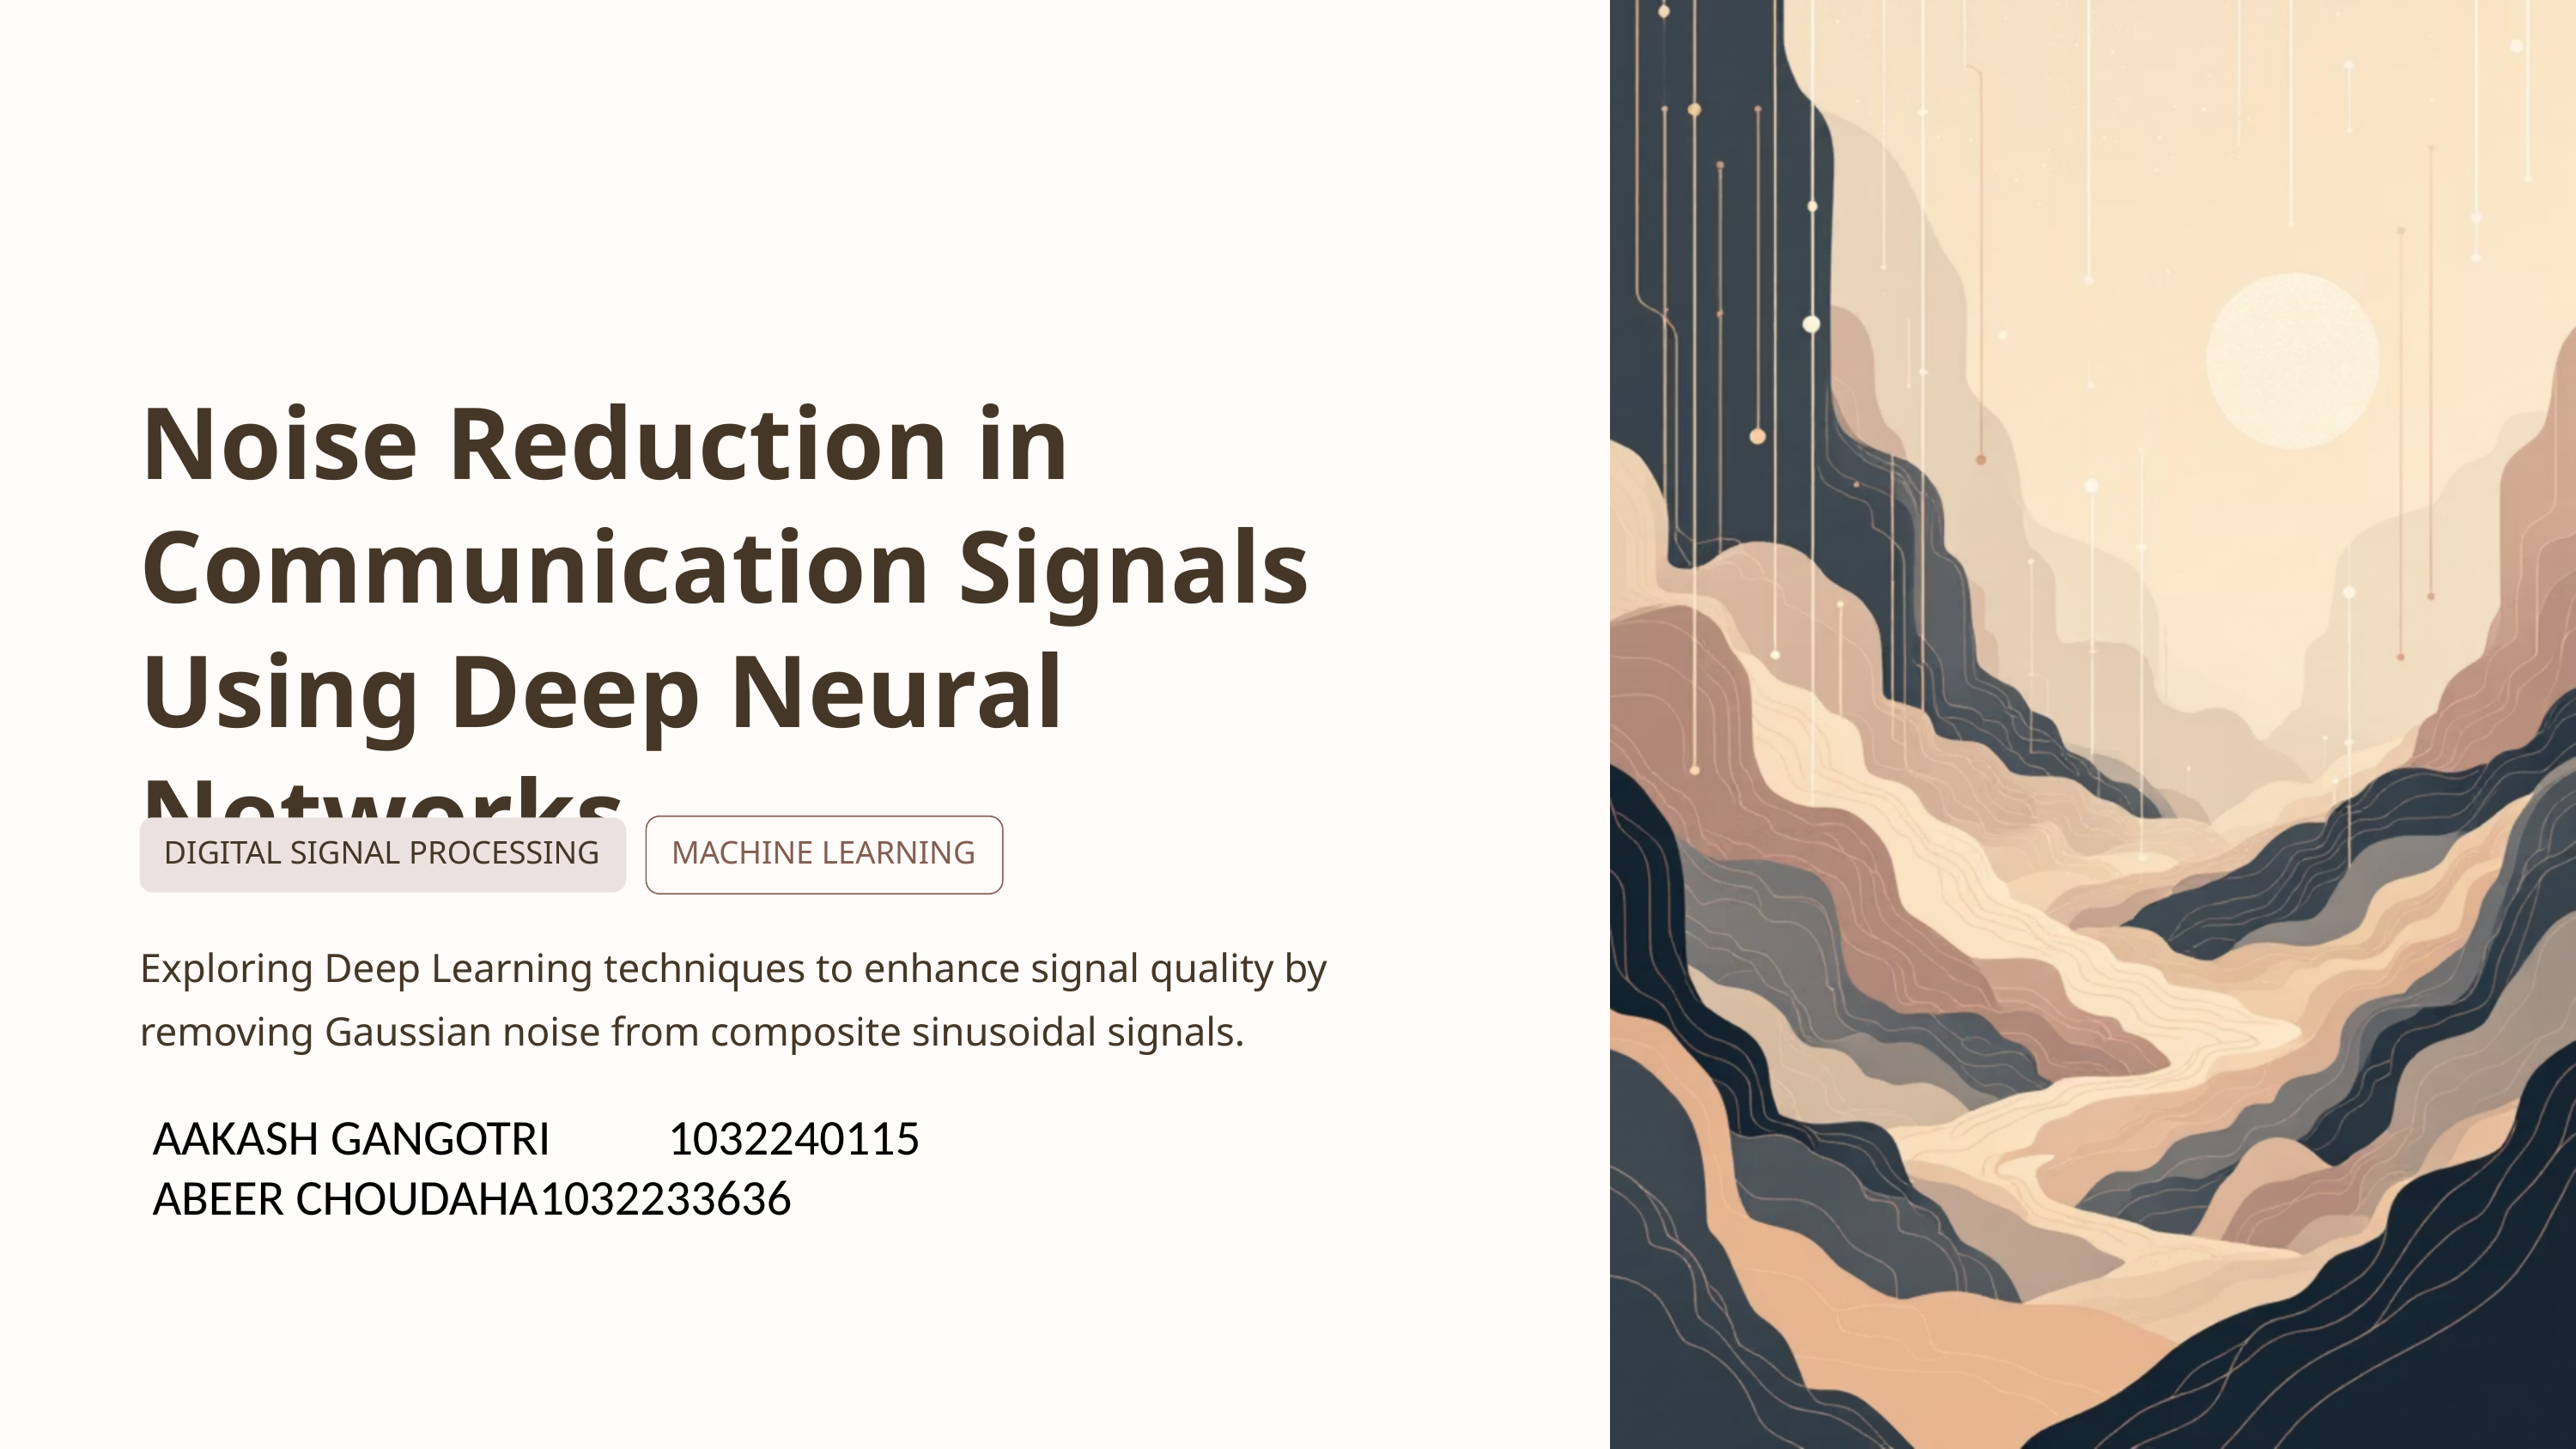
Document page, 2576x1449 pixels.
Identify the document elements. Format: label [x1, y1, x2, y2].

text_box [1609, 0, 2576, 1449]
text_box [645, 815, 1004, 895]
text_box [0, 0, 1607, 1449]
text_box [139, 816, 627, 893]
